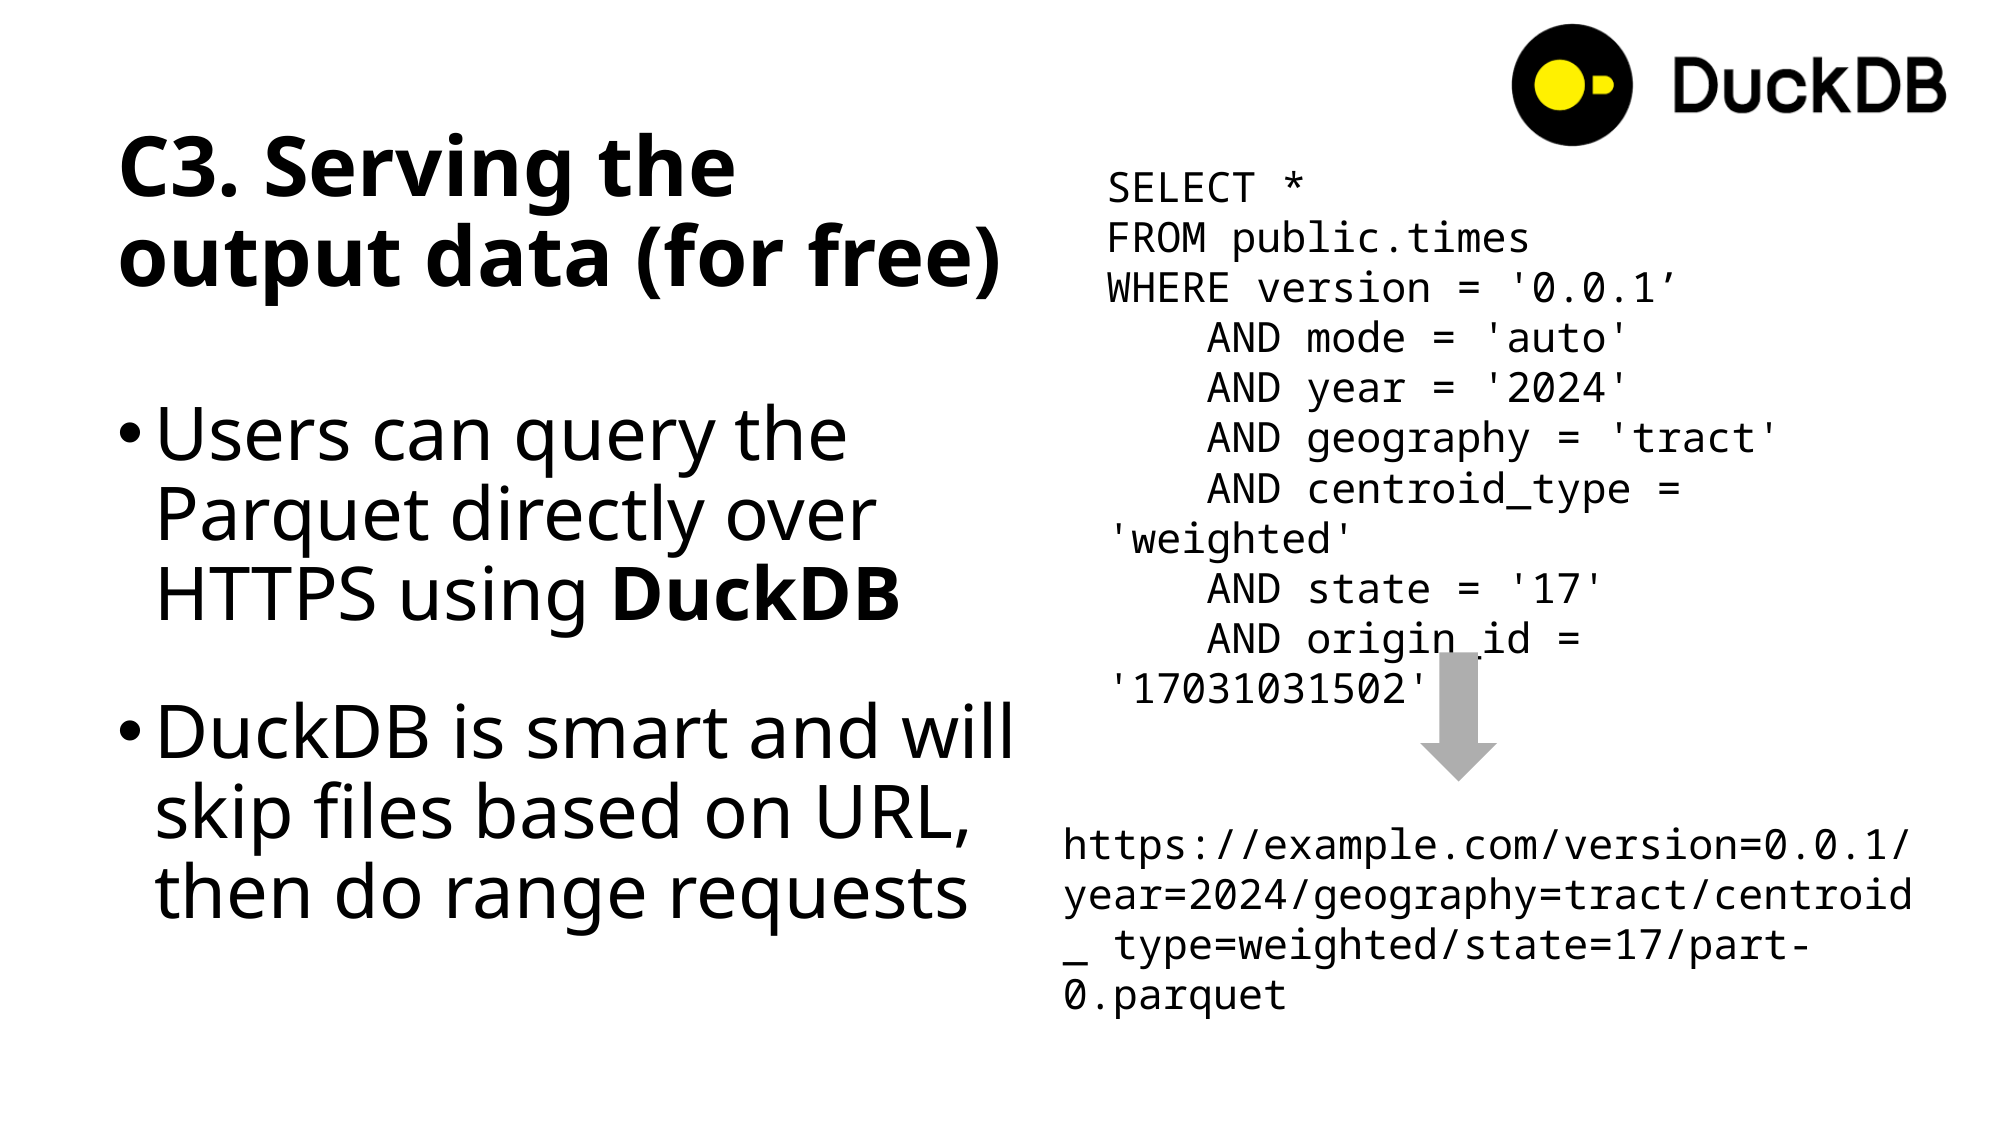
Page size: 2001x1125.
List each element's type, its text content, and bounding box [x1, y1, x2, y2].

text_box SELECT * FROM public.times WHERE version = '0.0.1’ AND mode = 'auto' AND year = '2024' AND geography = 'tract' AND centroid_type = 'weighted' AND state = '17' AND origin_id = '17031031502' [1091, 153, 1930, 719]
text_box https://example.com/version=0.0.1/ year=2024/geography=tract/centroid_ type=weighted/state=17/part-0.parquet [1048, 810, 1946, 1026]
list Users can query the Parquet directly over HTTPS using DuckDB DuckDB is smart and will skip files based on URL, then do range requests [101, 388, 1034, 1019]
title C3. Serving the output data (for free) [101, 106, 1034, 324]
picture [1509, 22, 1949, 149]
text_box [1416, 650, 1501, 784]
